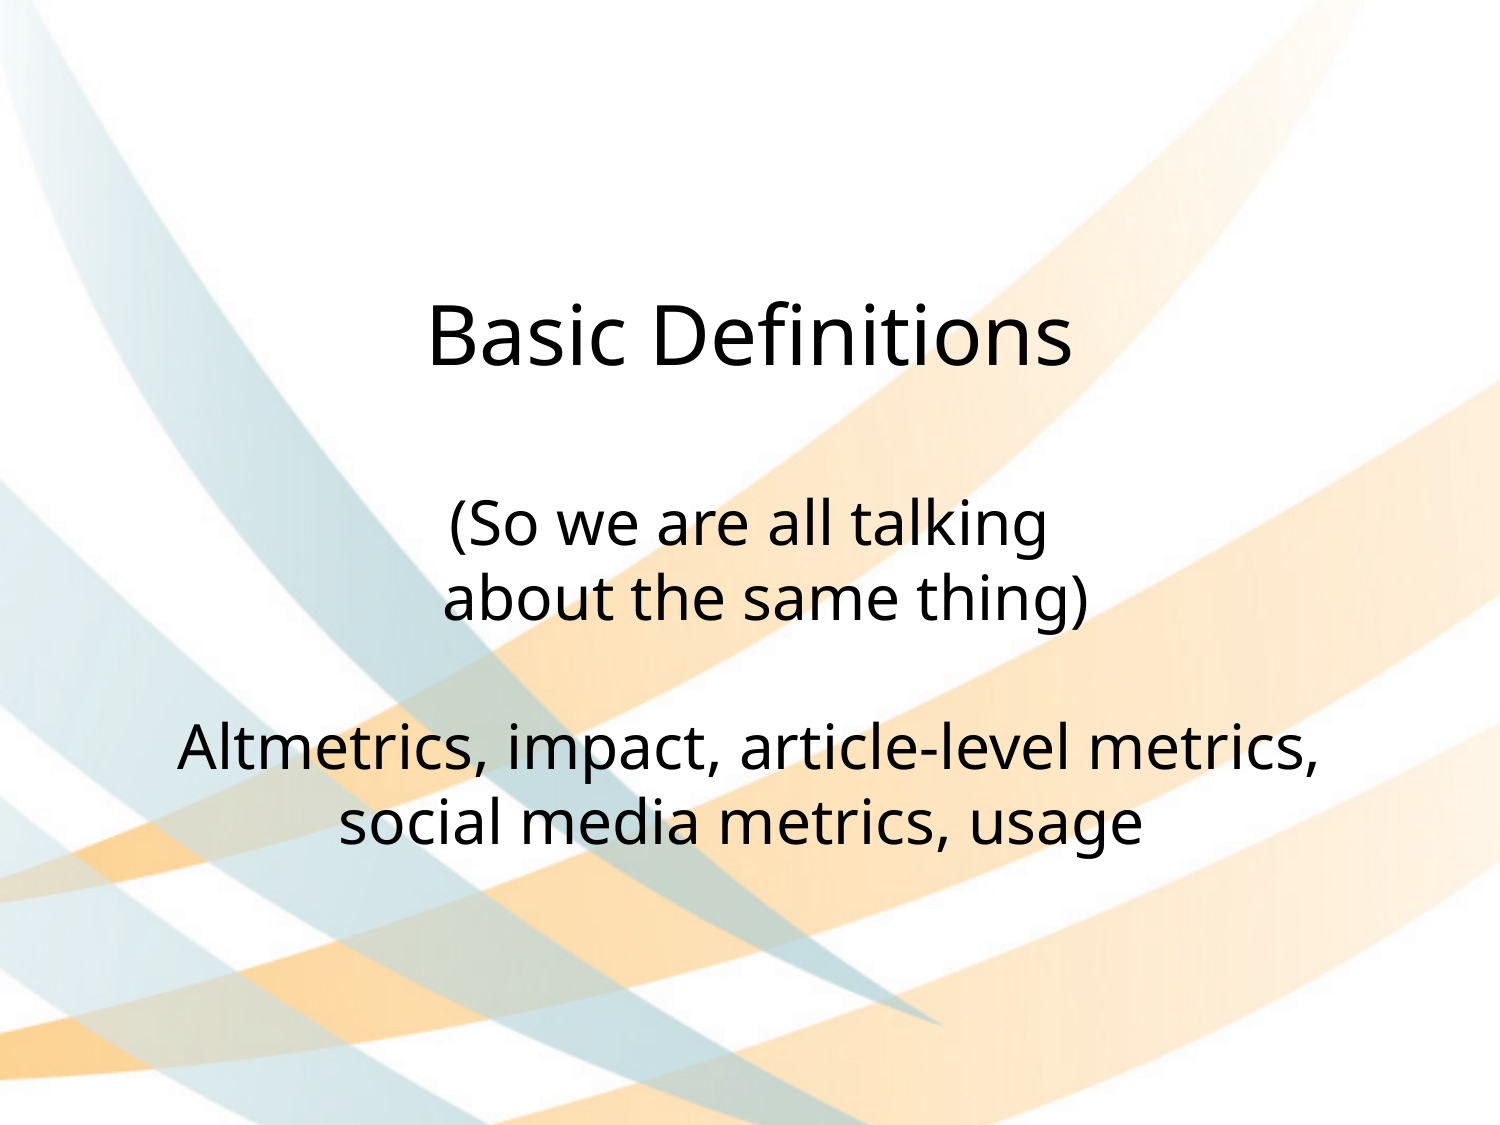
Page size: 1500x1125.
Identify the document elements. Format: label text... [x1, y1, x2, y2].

title Basic Definitions (So we are all talking about the same thing) Altmetrics, impact, article-level metrics, social media metrics, usage [112, 272, 1388, 867]
